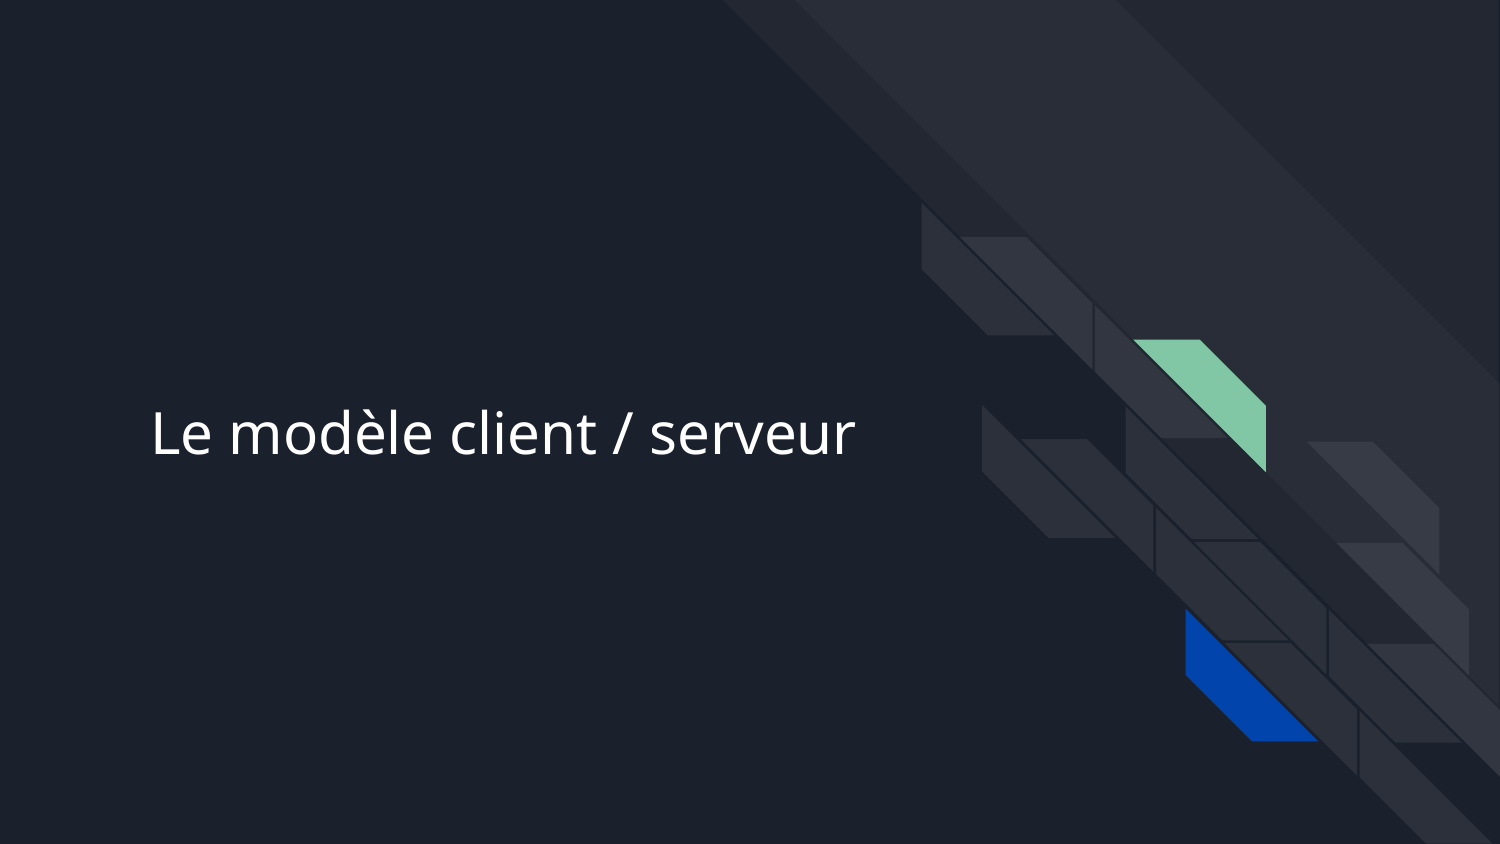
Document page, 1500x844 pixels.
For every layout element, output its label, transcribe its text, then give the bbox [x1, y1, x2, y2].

title Le modèle client / serveur [135, 336, 888, 526]
